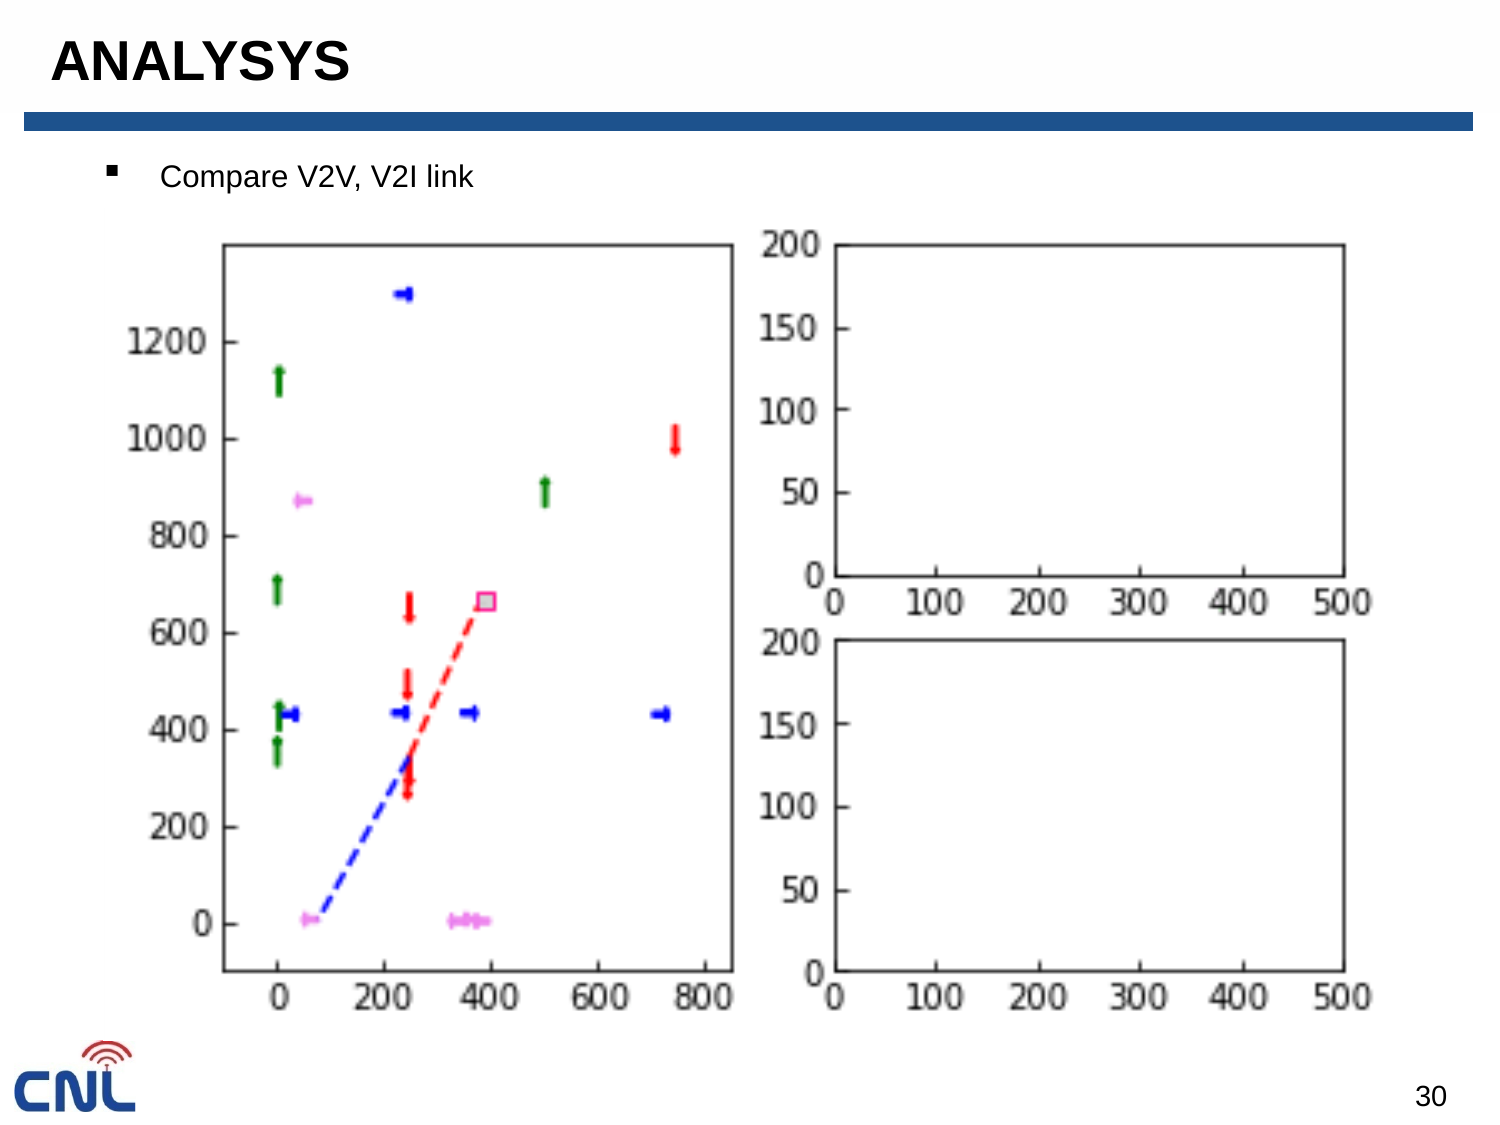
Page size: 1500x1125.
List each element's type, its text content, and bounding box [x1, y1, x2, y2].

picture [0, 0, 1500, 112]
picture [14, 208, 1397, 1112]
text_box Compare V2V, V2I link [88, 148, 1323, 726]
title ANALYSYS [35, 1, 1461, 114]
slide_number 30 [1387, 1069, 1463, 1111]
